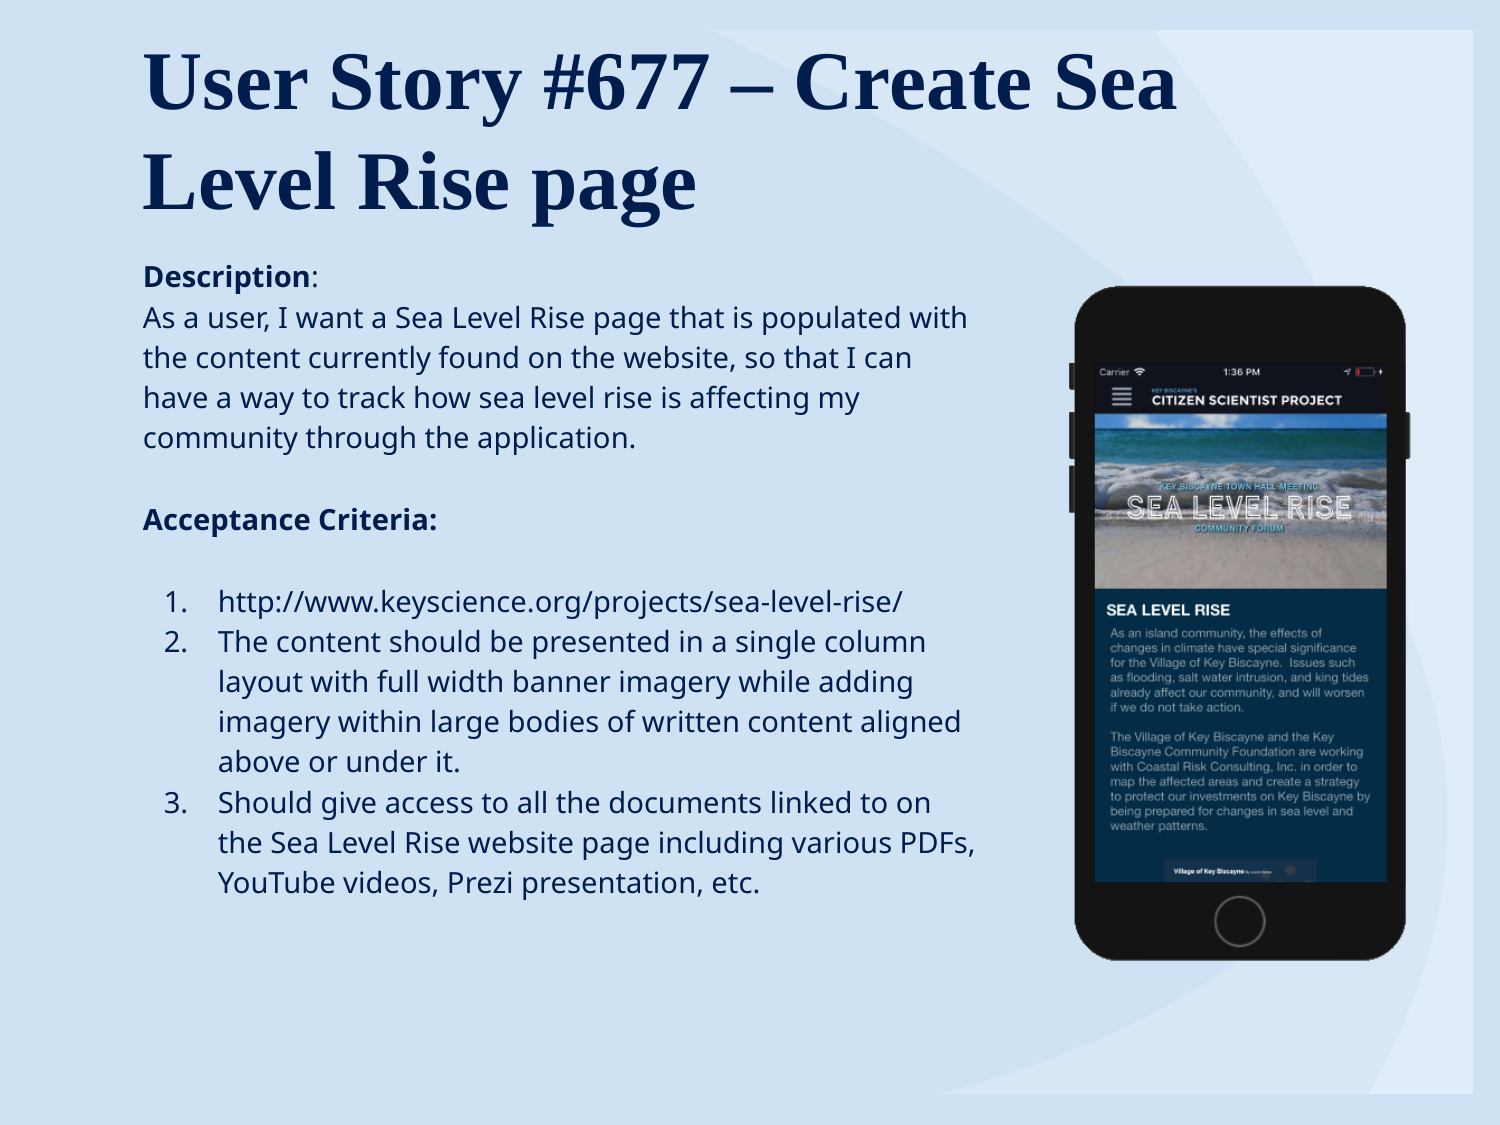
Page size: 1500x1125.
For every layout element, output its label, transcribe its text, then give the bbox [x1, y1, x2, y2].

title User Story #677 – Create Sea Level Rise page [127, 62, 1372, 234]
picture [24, 30, 1473, 1094]
list Description: As a user, I want a Sea Level Rise page that is populated with the content currently found on the website, so that I can have a way to track how sea level rise is affecting my community through the application. Acceptance Criteria: http://www.keyscience.org/projects/sea-level-rise/ The content should be presented in a single column layout with full width banner imagery while adding imagery within large bodies of written content aligned above or under it. Should give access to all the documents linked to on the Sea Level Rise website page including various PDFs, YouTube videos, Prezi presentation, etc. [127, 233, 996, 991]
